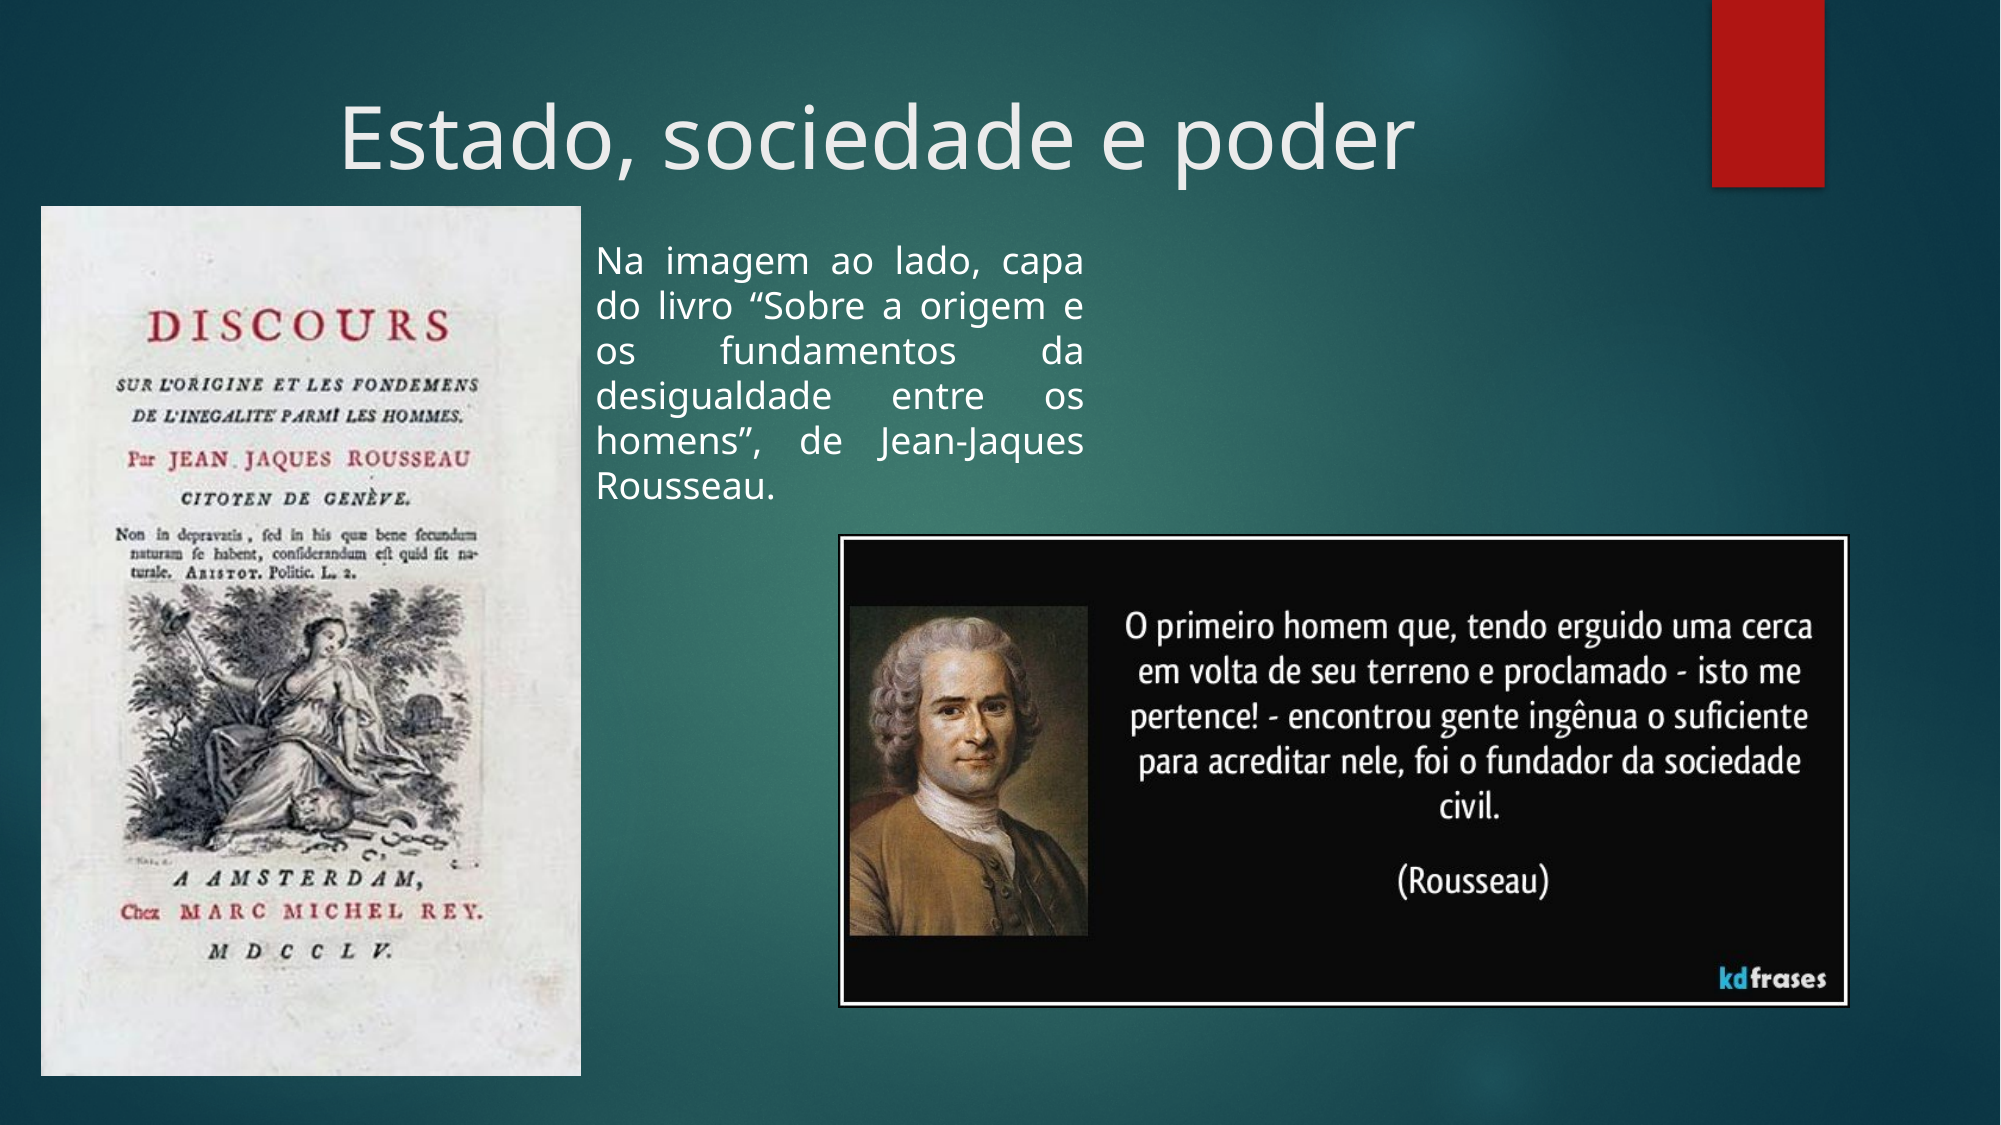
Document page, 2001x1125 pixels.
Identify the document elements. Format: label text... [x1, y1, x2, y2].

title Estado, sociedade e poder [106, 74, 1649, 304]
text_box Na imagem ao lado, capa do livro “Sobre a origem e os fundamentos da desigualdade entre os homens”, de Jean-Jaques Rousseau. [586, 229, 1100, 515]
picture [0, 0, 2001, 1125]
